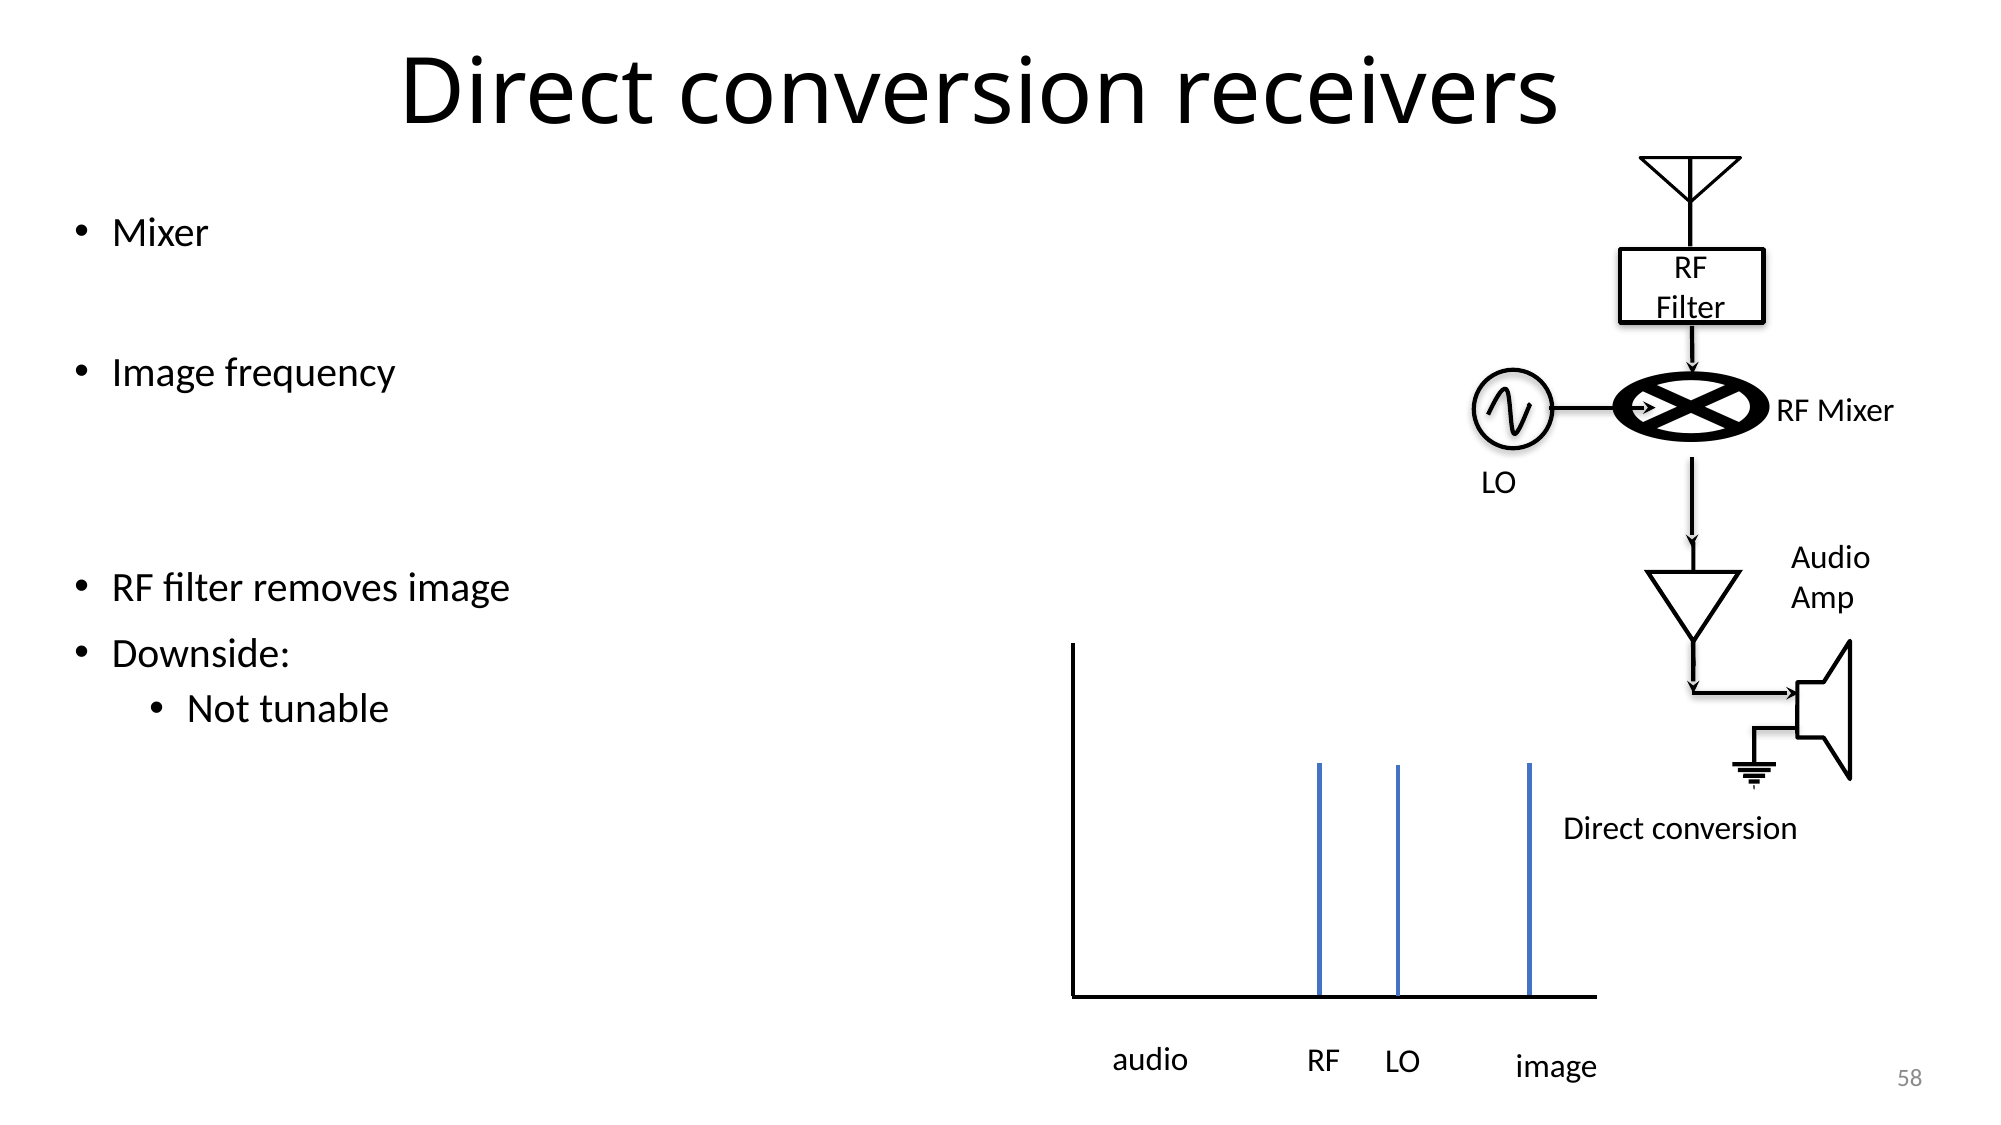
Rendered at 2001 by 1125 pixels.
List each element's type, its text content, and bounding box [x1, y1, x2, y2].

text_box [1473, 157, 1938, 855]
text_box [1071, 642, 1616, 1092]
title Direct conversion receivers [117, 22, 1843, 165]
slide_number 58 [1487, 1046, 1938, 1107]
